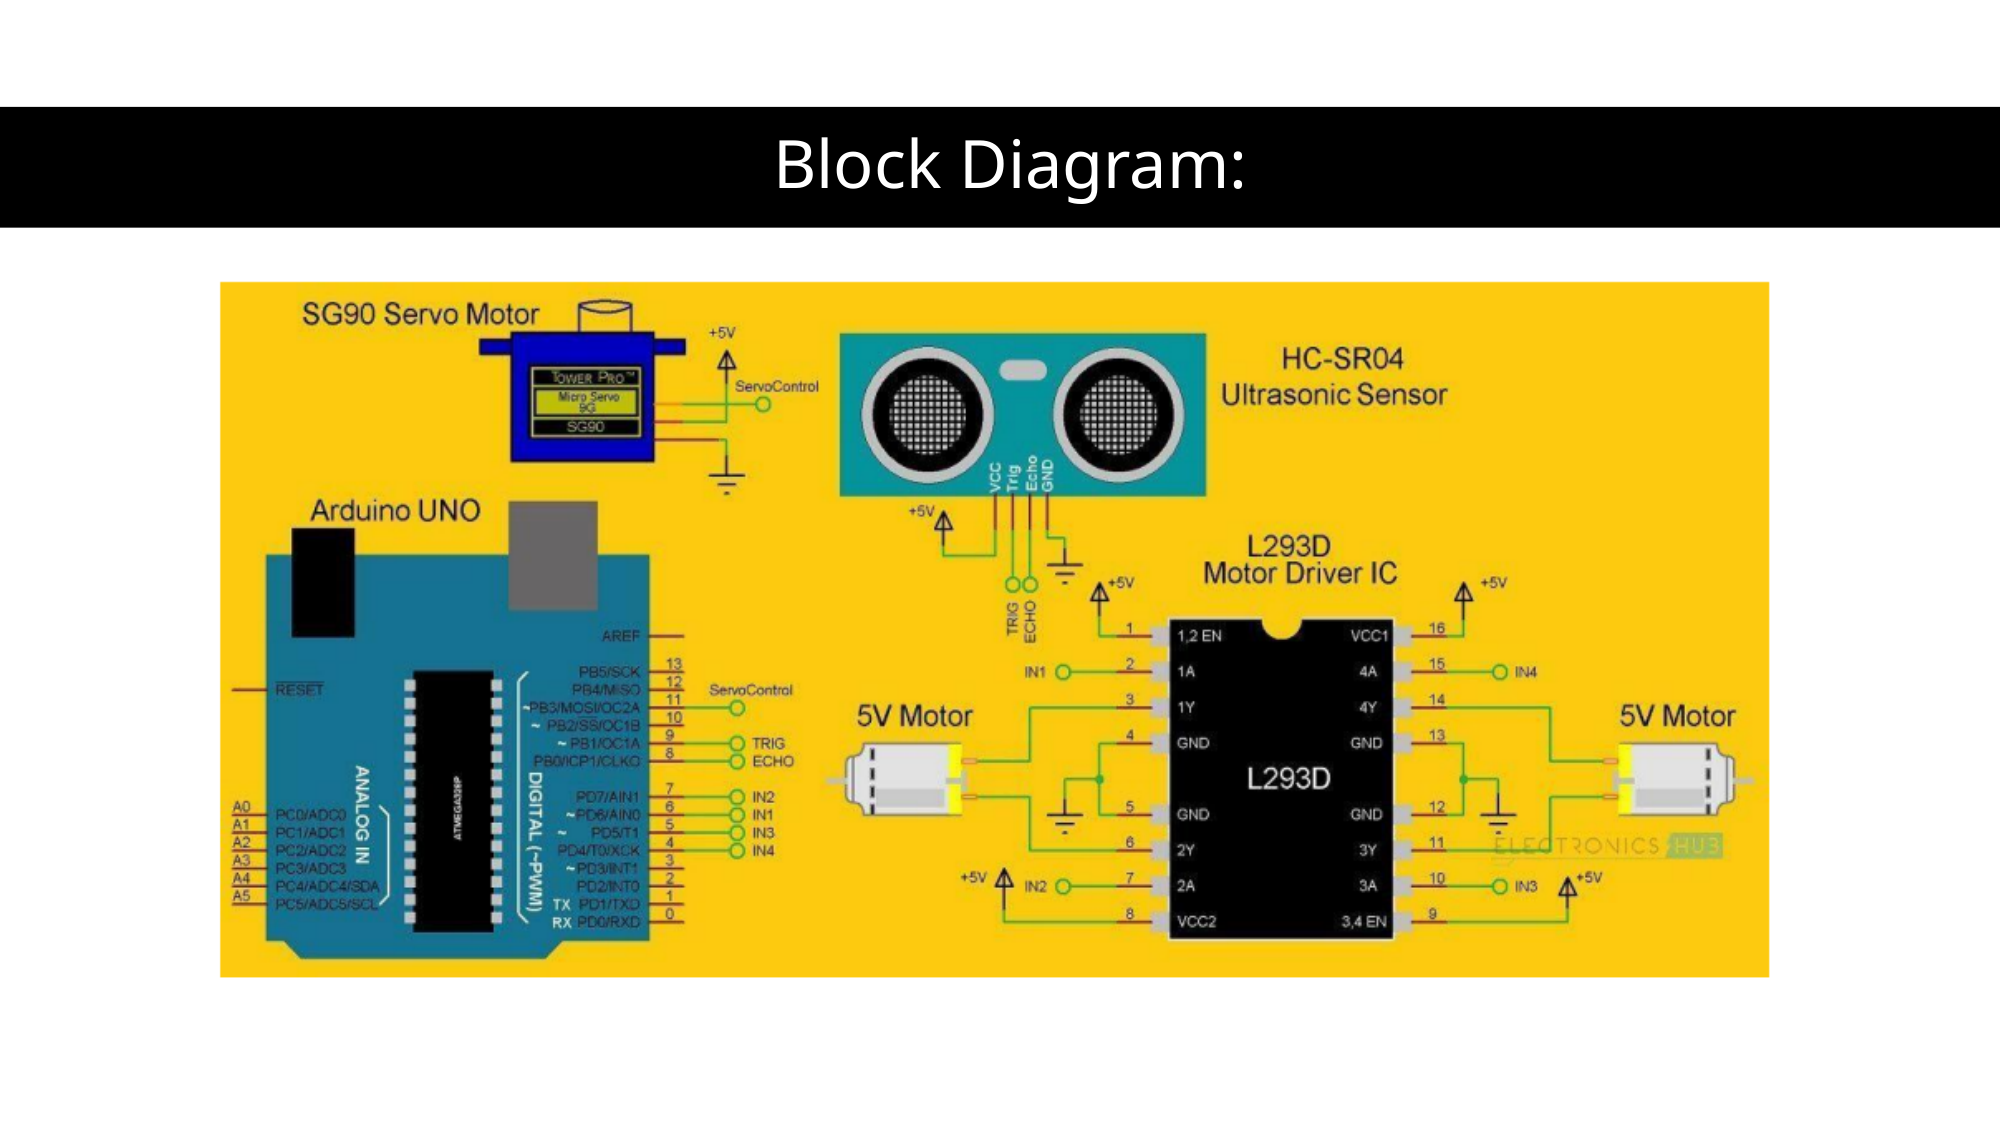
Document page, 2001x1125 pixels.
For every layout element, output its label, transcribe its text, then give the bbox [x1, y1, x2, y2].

title Block Diagram: [91, 105, 1931, 228]
text_box [0, 106, 2000, 229]
picture [199, 274, 1801, 996]
